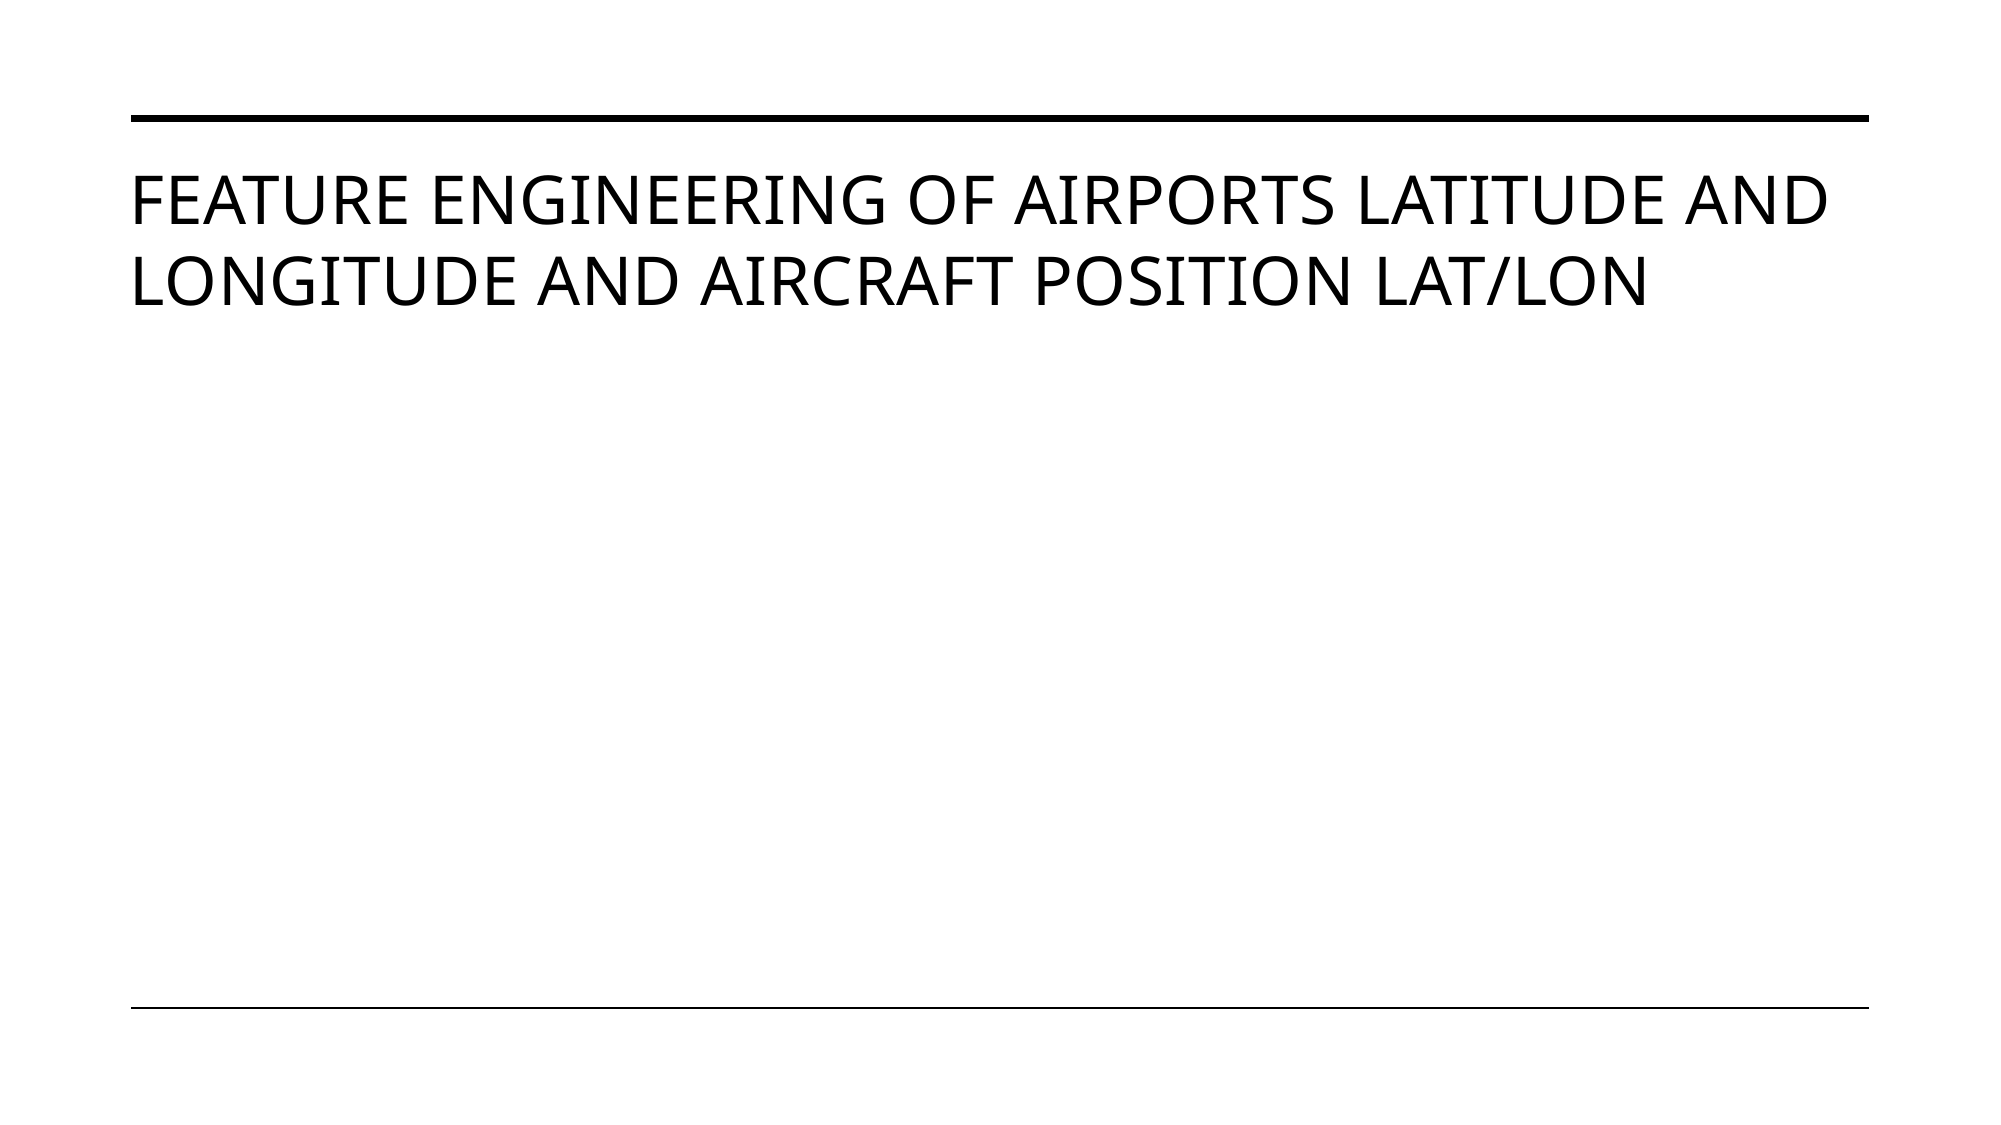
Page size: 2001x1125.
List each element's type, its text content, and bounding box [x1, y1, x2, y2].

title Feature engineering of airports latitude and longitude and aircraft position lat/lon [114, 149, 1869, 365]
